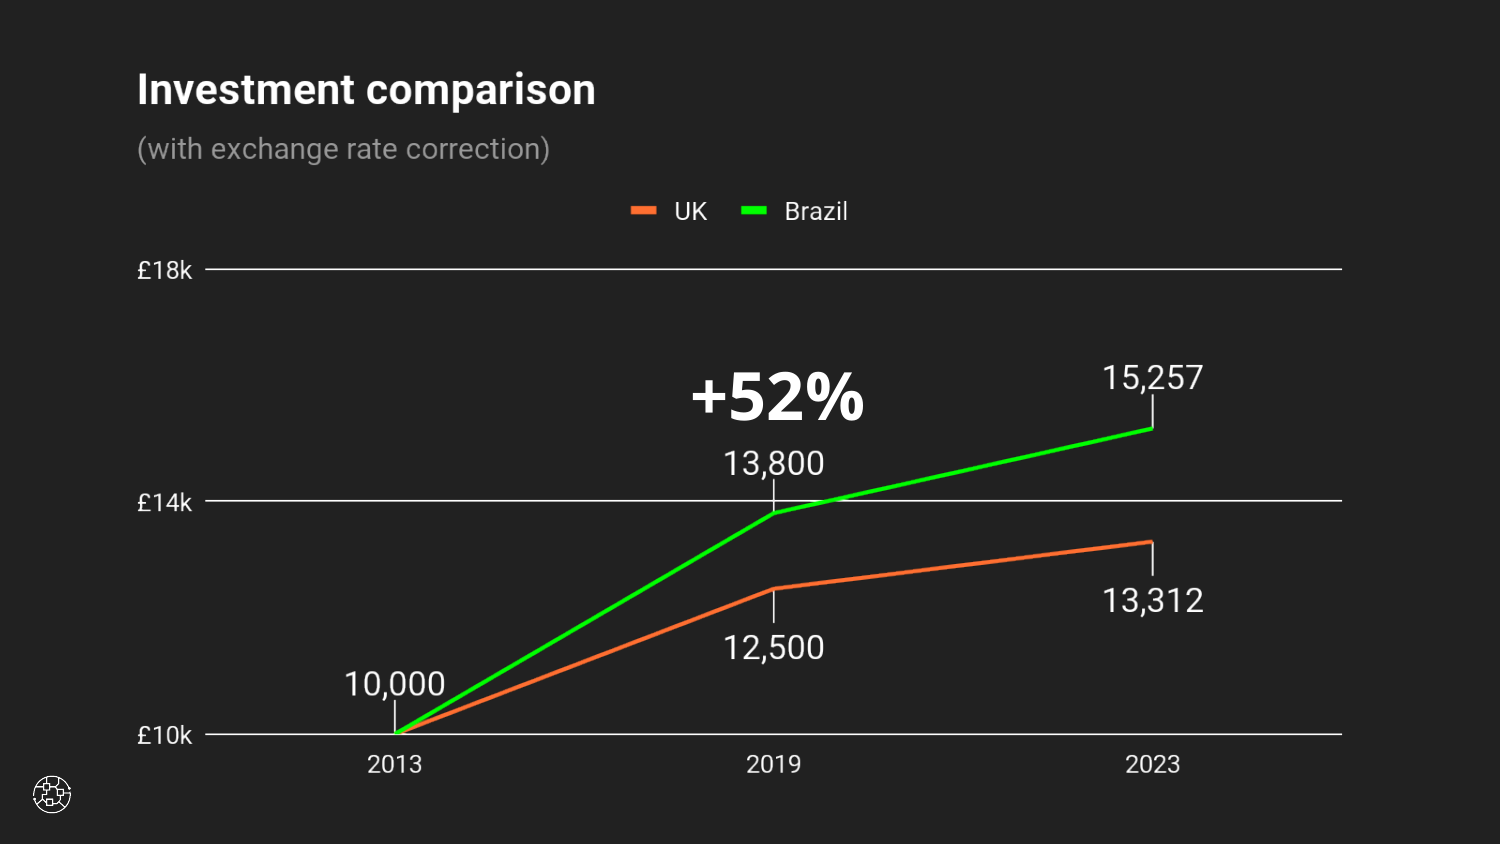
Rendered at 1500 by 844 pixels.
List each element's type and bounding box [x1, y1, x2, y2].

picture [31, 773, 73, 816]
picture [97, 24, 1382, 819]
